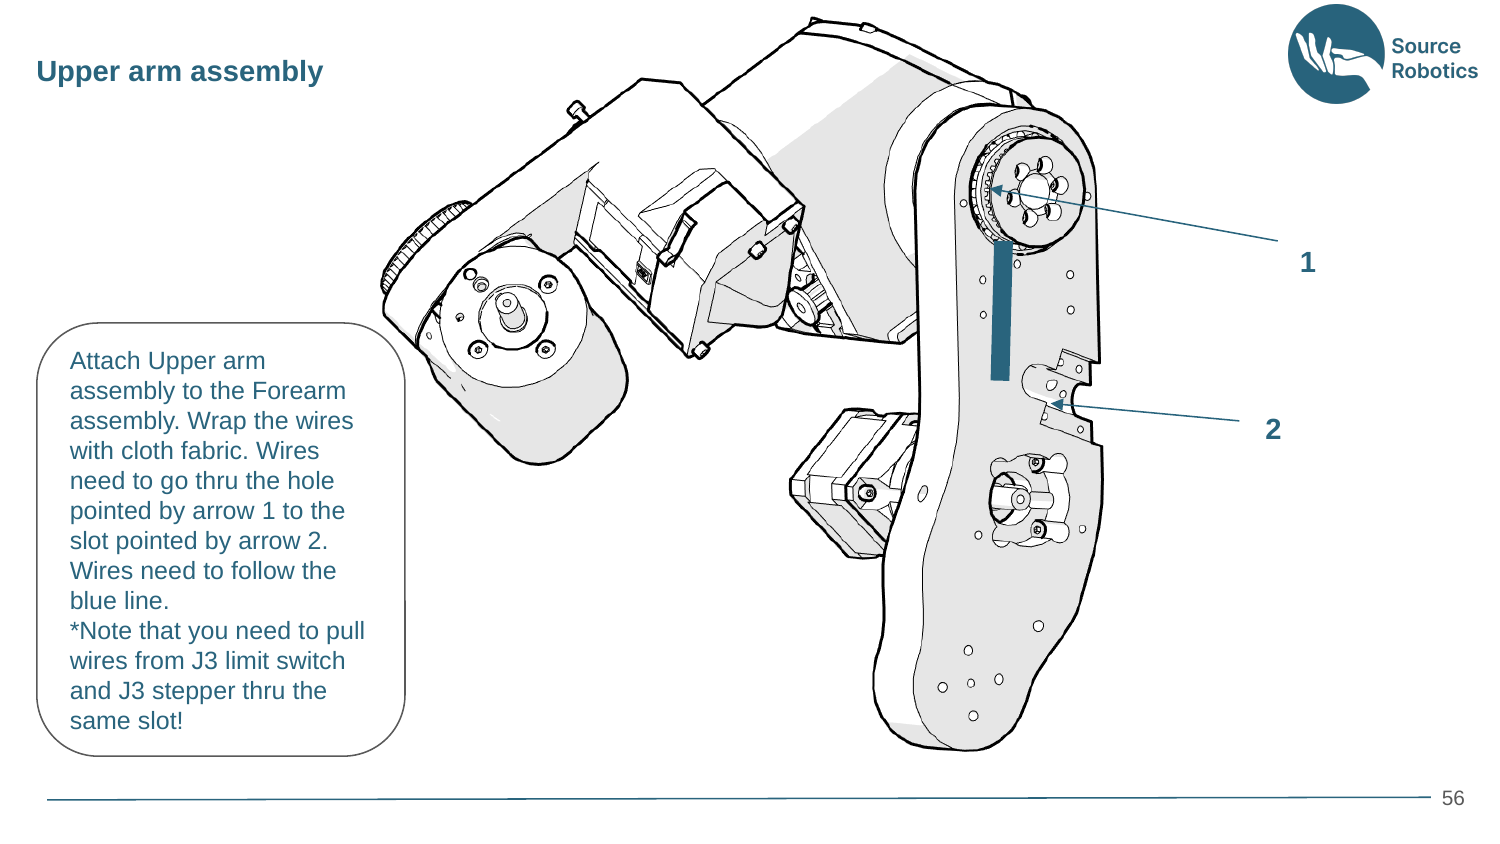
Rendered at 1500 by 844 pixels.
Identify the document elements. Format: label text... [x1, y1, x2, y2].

text_box 2 [1250, 395, 1312, 461]
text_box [989, 188, 1279, 242]
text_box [1050, 403, 1240, 422]
picture [350, 11, 1128, 767]
text_box Upper arm assembly [21, 36, 345, 137]
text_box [46, 796, 1431, 801]
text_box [999, 240, 1004, 381]
picture [1288, 4, 1500, 107]
text_box 1 [1284, 228, 1346, 294]
slide_number ‹#› [1389, 764, 1480, 830]
text_box Attach Upper arm assembly to the Forearm assembly. Wrap the wires with cloth fabric. Wires need to go thru the hole pointed by arrow 1 to the slot pointed by arrow 2. Wires need to follow the blue line. *Note that you need to pull wires from J3 limit switch and J3 stepper thru the same slot! [36, 322, 345, 757]
